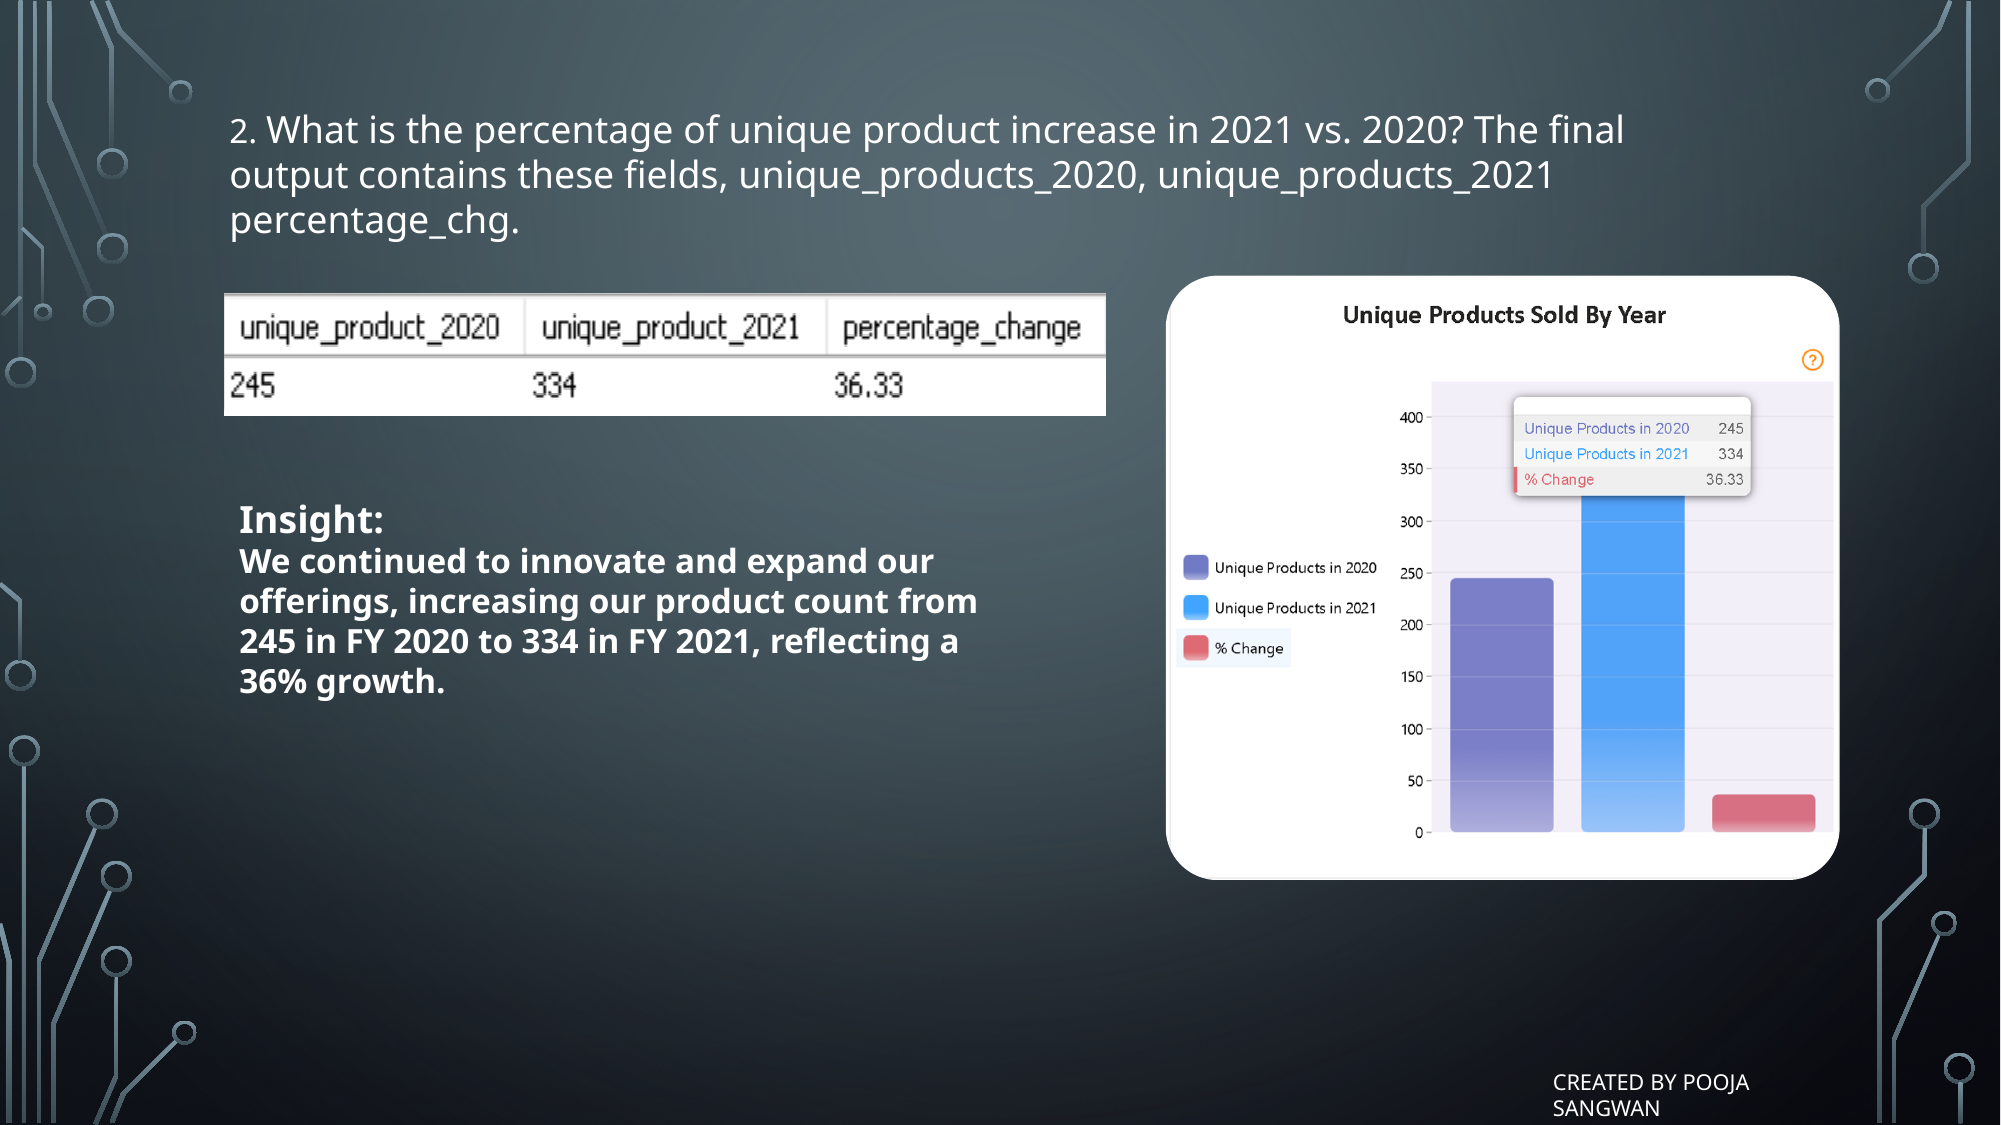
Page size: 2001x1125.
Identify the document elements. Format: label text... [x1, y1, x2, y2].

picture [1165, 275, 1840, 881]
text_box Insight: We continued to innovate and expand our offerings, increasing our product count from 245 in FY 2020 to 334 in FY 2021, reflecting a 36% growth. [224, 488, 1025, 708]
text_box 2. What is the percentage of unique product increase in 2021 vs. 2020? The final output contains these fields, unique_products_2020, unique_products_2021 percentage_chg. [214, 98, 1715, 249]
picture [223, 293, 1106, 416]
footer Created by Pooja Sangwan [1537, 1065, 1875, 1125]
